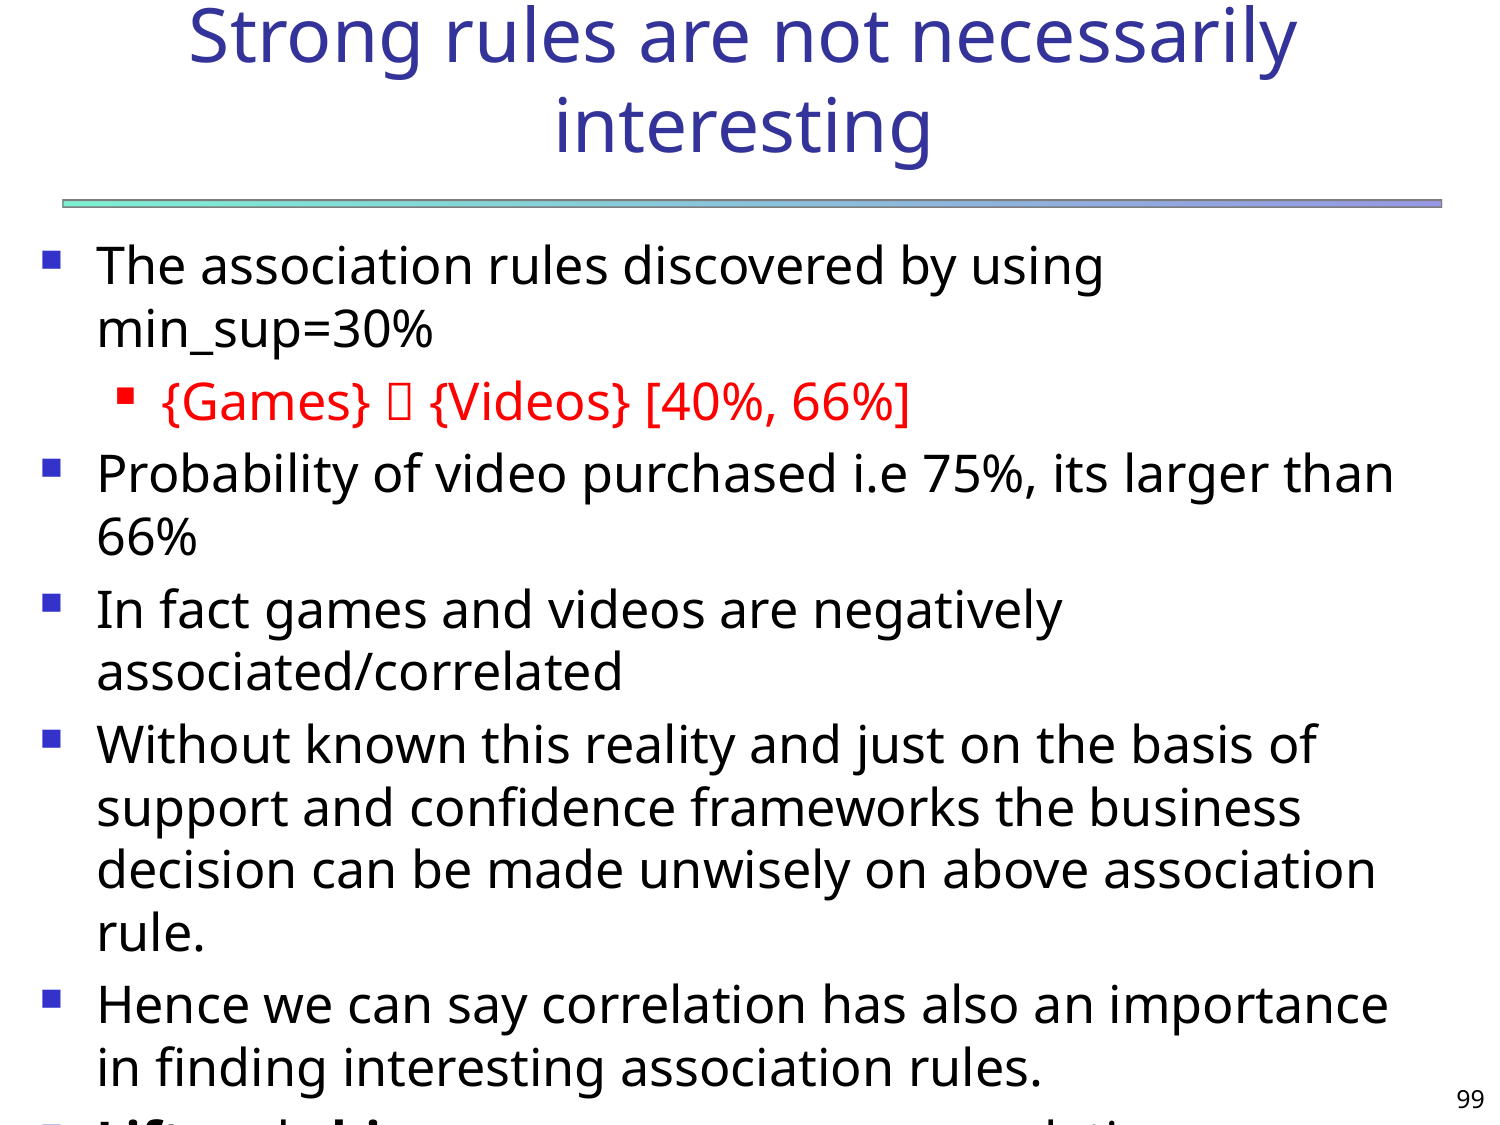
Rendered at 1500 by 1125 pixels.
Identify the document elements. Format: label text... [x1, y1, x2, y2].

slide_number 99 [1187, 1062, 1500, 1125]
title Strong rules are not necessarily interesting [62, 75, 1425, 175]
list The association rules discovered by using min_sup=30% {Games}  {Videos} [40%, 66%] Probability of video purchased i.e 75%, its larger than 66% In fact games and videos are negatively associated/correlated Without known this reality and just on the basis of support and confidence frameworks the business decision can be made unwisely on above association rule. Hence we can say correlation has also an importance in finding interesting association rules. Lift and chi-square can measure correlation. [24, 224, 1463, 1063]
